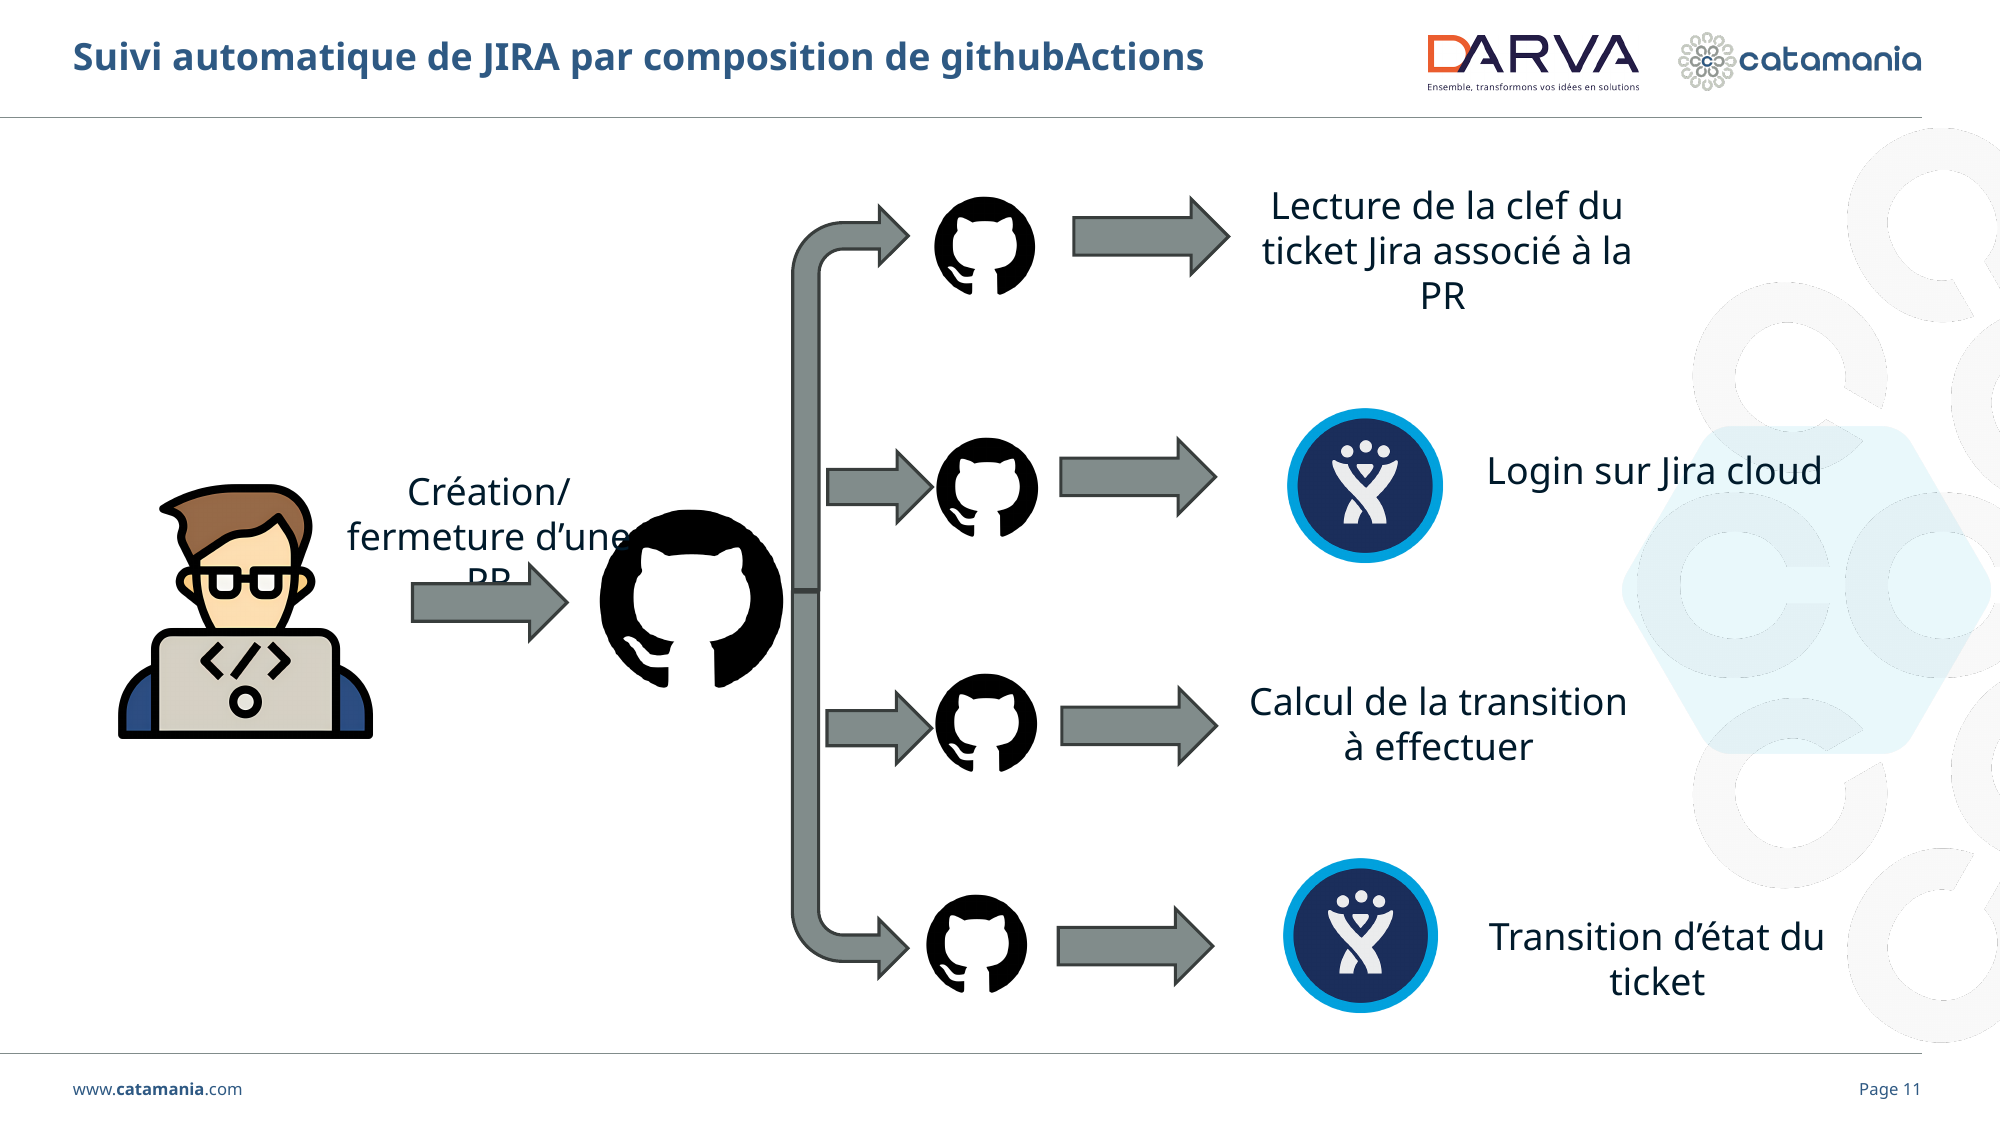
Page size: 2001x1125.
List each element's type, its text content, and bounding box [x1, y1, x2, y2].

text_box [1060, 684, 1219, 768]
text_box Transition d’état du ticket [1443, 905, 1871, 1010]
text_box [826, 448, 934, 526]
picture [933, 669, 1039, 776]
text_box [410, 561, 570, 644]
text_box [790, 590, 911, 981]
picture [931, 192, 1038, 299]
text_box Lecture de la clef du ticket Jira associé à la PR [1235, 174, 1660, 325]
text_box [1059, 435, 1218, 519]
picture [934, 434, 1041, 540]
text_box [1056, 904, 1216, 988]
text_box Création/fermeture d’une PR [319, 460, 659, 611]
text_box [791, 203, 911, 590]
picture [1285, 405, 1445, 566]
title Suivi automatique de JIRA par composition de githubActions [72, 0, 1639, 118]
text_box [1072, 195, 1231, 278]
text_box Calcul de la transition à effectuer [1226, 670, 1652, 776]
picture [1280, 855, 1441, 1016]
text_box [56, 181, 1281, 994]
picture [1428, 32, 2000, 1097]
picture [113, 480, 377, 744]
picture [923, 890, 1030, 997]
picture [595, 502, 787, 695]
text_box Login sur Jira cloud [1459, 439, 1622, 500]
text_box [825, 689, 933, 768]
